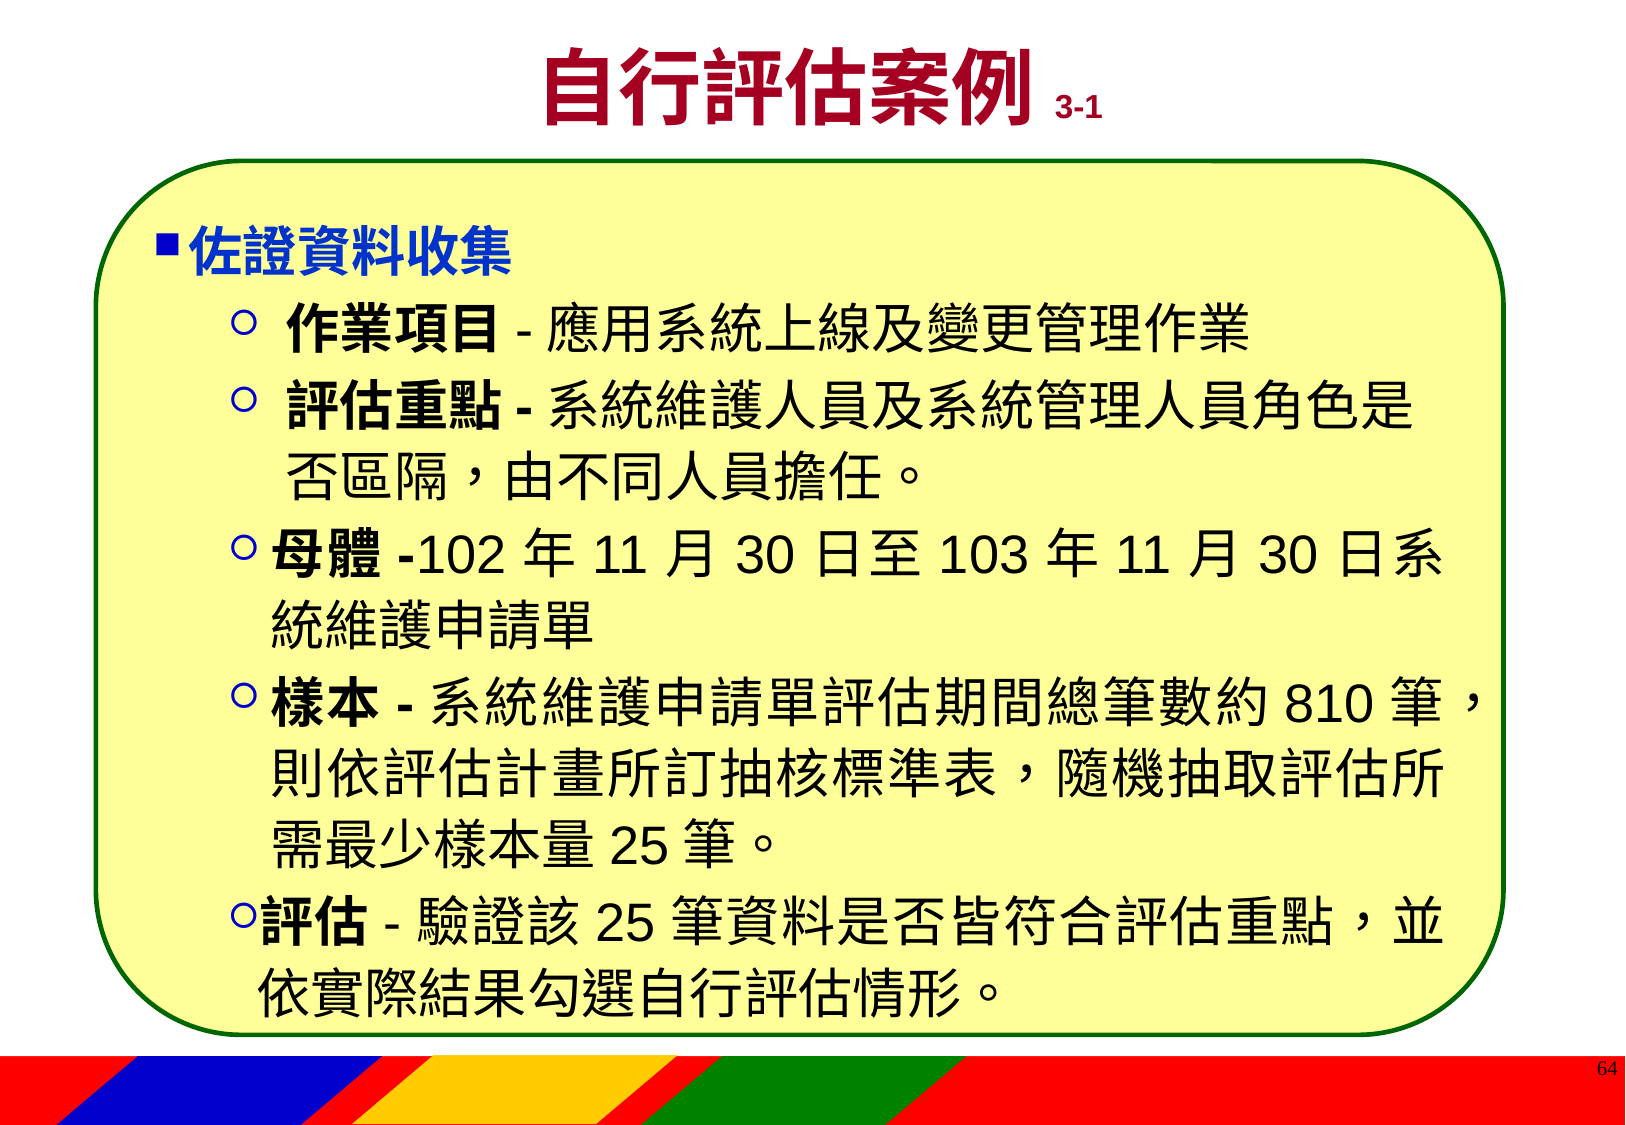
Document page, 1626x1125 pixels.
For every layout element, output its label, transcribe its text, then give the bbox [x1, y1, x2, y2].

text_box 佐證資料收集 作業項目-應用系統上線及變更管理作業 評估重點-系統維護人員及系統管理人員角色是否區隔，由不同人員擔任。 母體-102年11月30日至103年11月30日系統維護申請單 樣本-系統維護申請單評估期間總筆數約810筆，則依評估計畫所訂抽核標準表，隨機抽取評估所需最少樣本量25筆。 評估-驗證該25筆資料是否皆符合評估重點，並依實際結果勾選自行評估情形。 [95, 160, 1504, 1035]
text_box 63 [1374, 1047, 1625, 1122]
title 自行評估案例3-1 [57, 33, 1581, 138]
text_box [0, 125, 1472, 1000]
